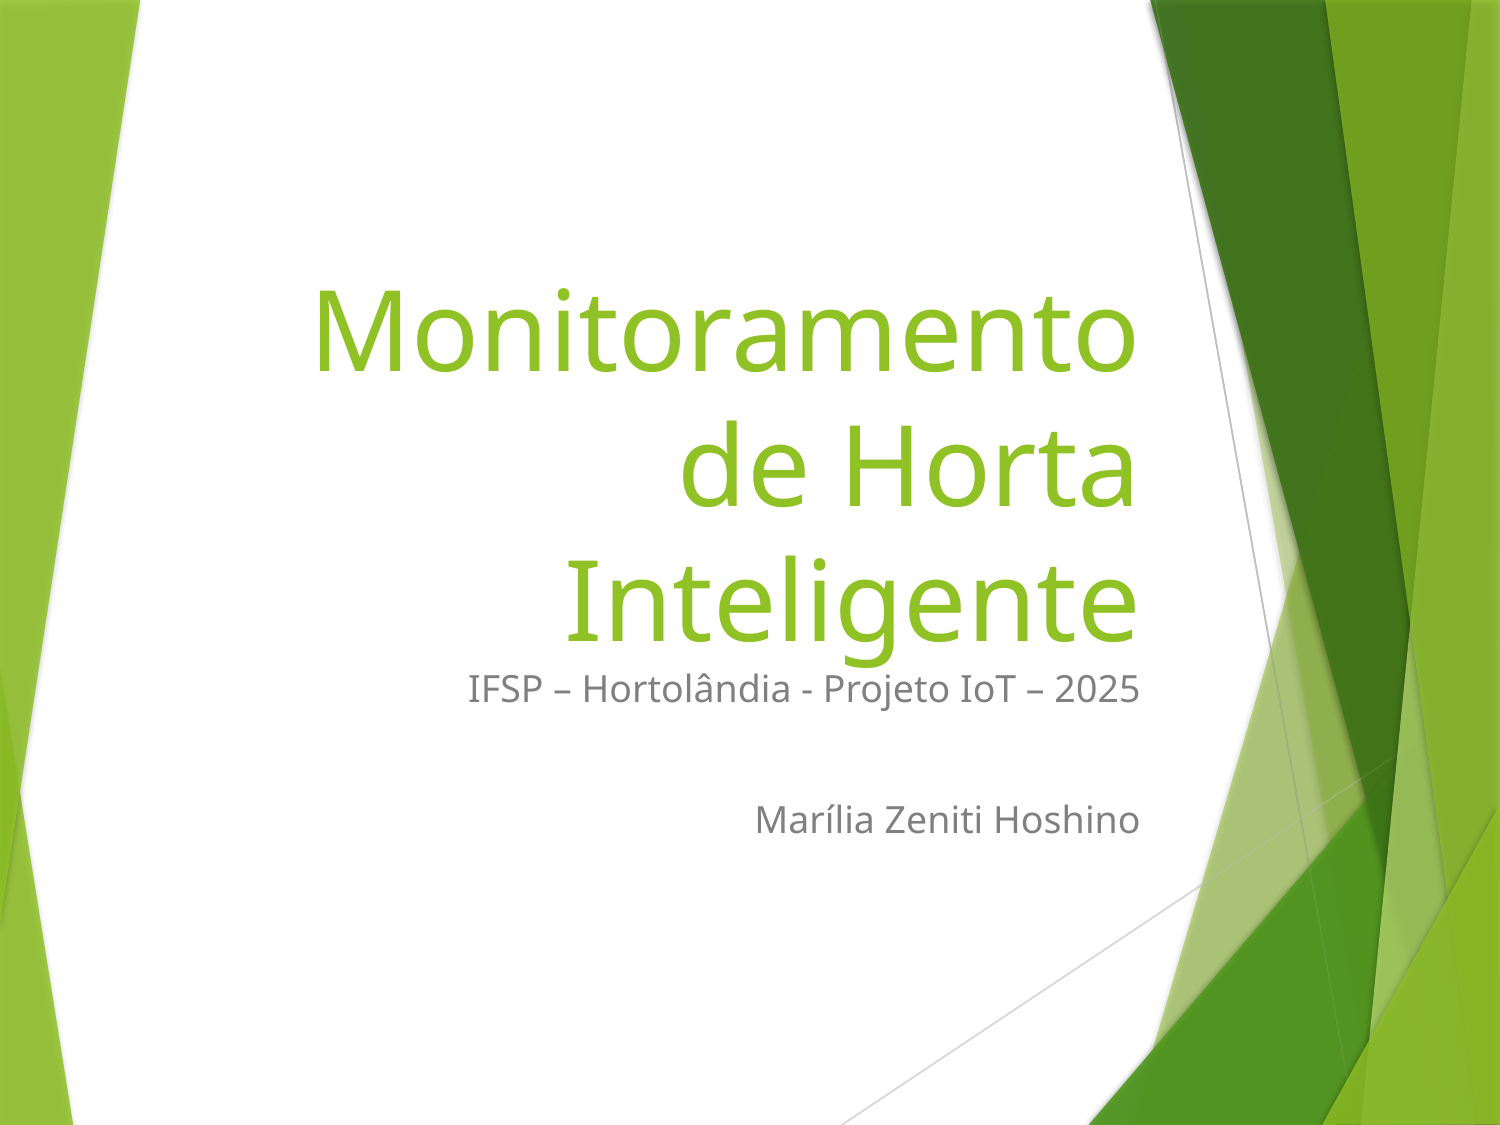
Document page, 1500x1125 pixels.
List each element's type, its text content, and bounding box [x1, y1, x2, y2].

title Monitoramento de Horta Inteligente [185, 394, 1142, 664]
subtitle IFSP – Hortolândia - Projeto IoT – 2025 Marília Zeniti Hoshino [185, 664, 1142, 845]
